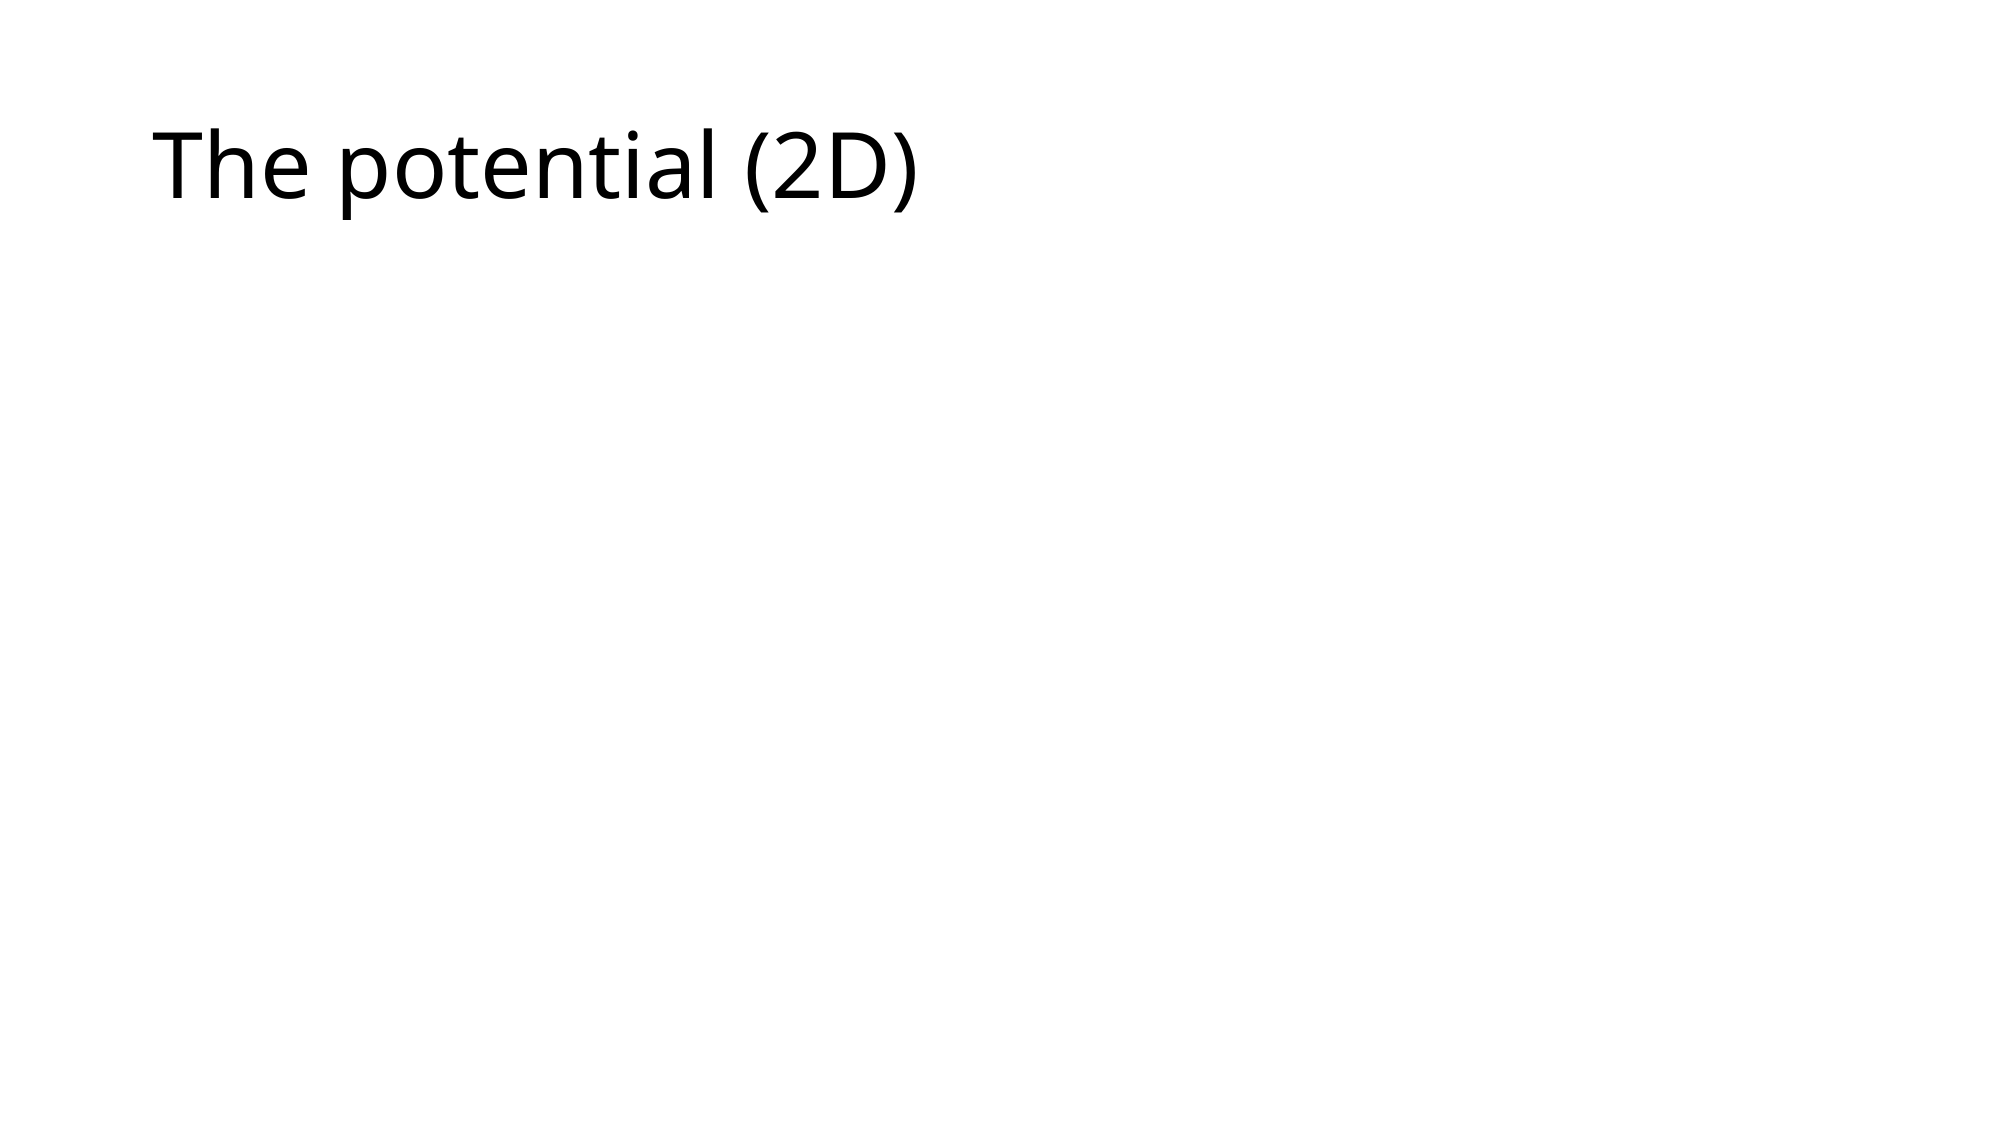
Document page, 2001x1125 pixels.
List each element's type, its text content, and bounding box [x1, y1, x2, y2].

title The potential (2D) [137, 59, 1863, 278]
